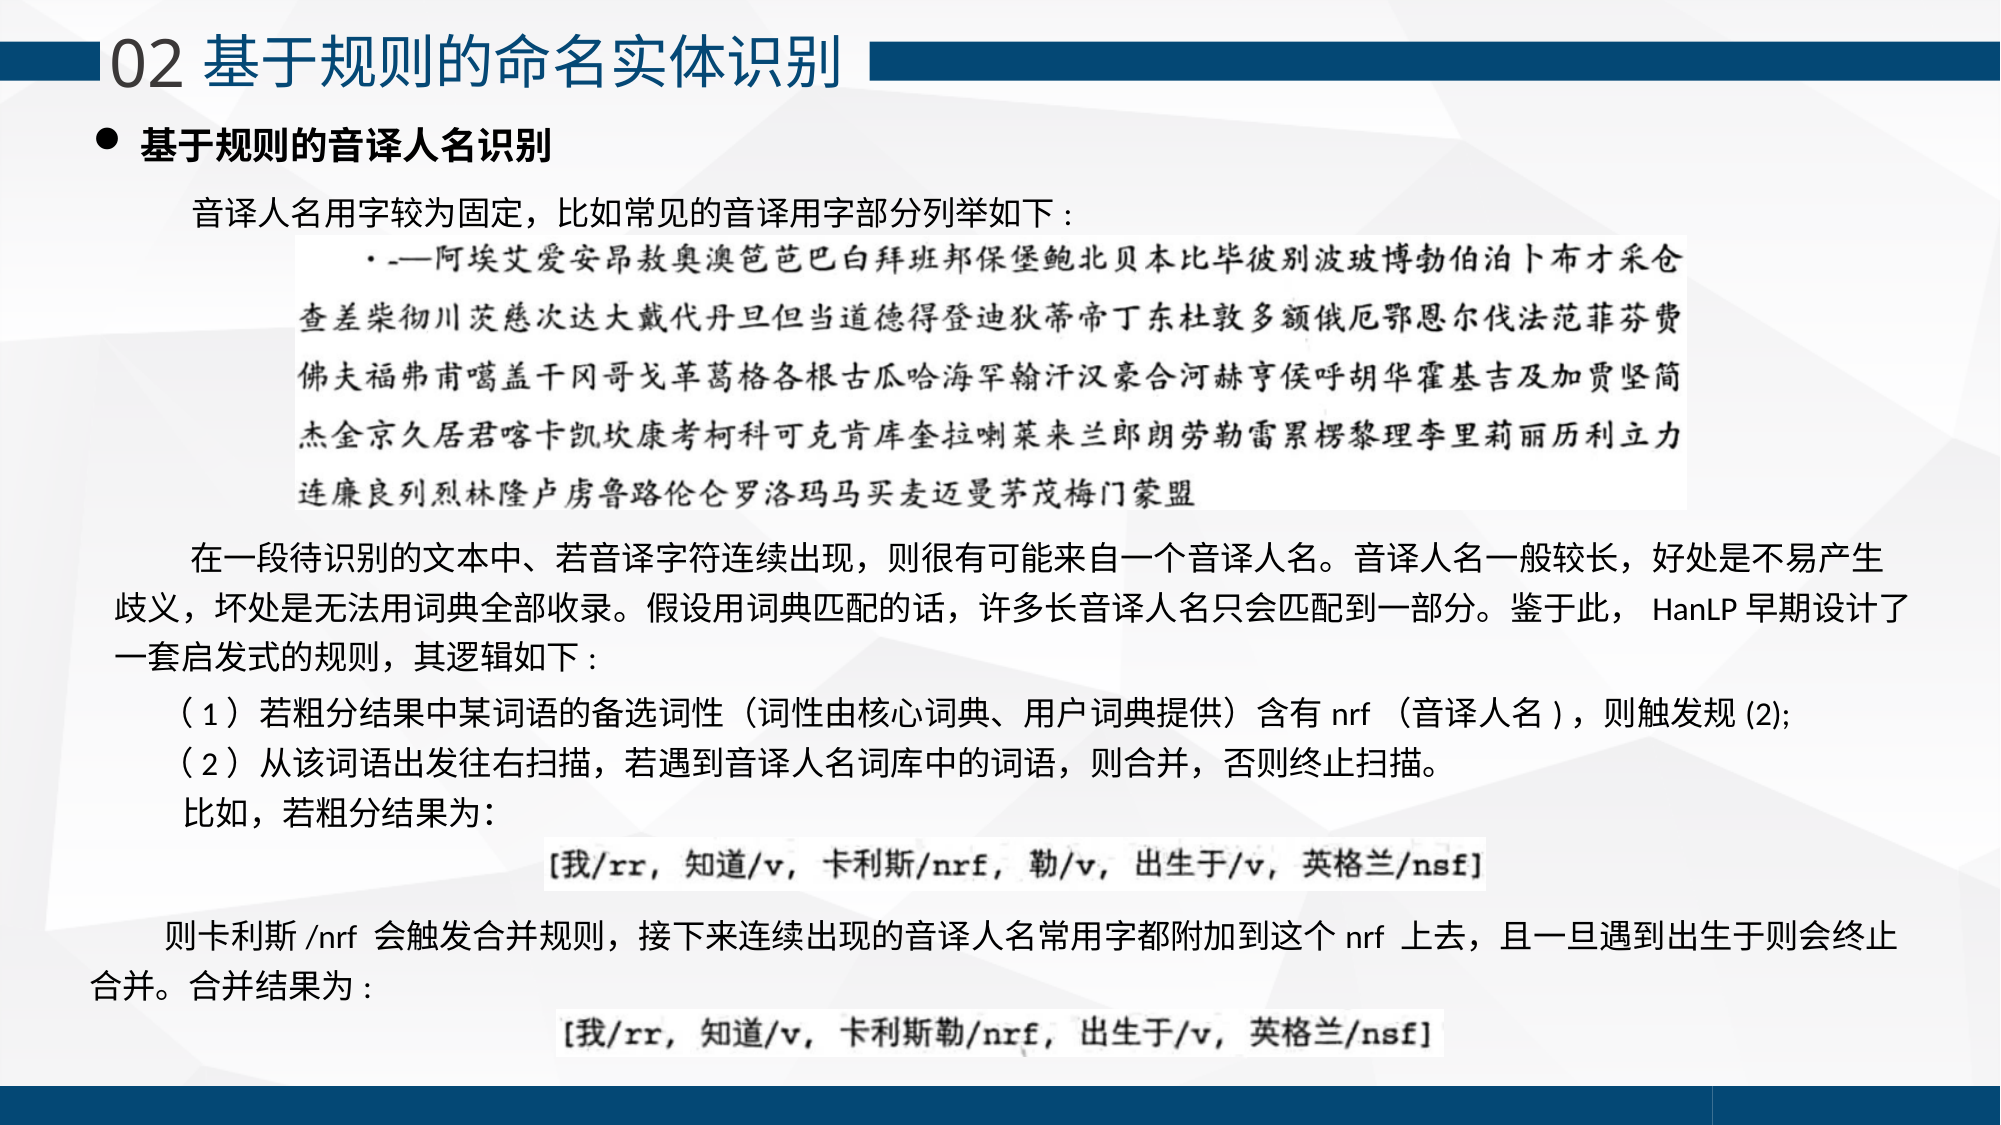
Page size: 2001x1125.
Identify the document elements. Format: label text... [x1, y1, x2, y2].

text_box 则卡利斯/nrf 会触发合并规则，接下来连续出现的音译人名常用字都附加到这个nrf 上去，且一旦遇到出生于则会终止合并。合并结果为: [74, 897, 1926, 1013]
text_box 在一段待识别的文本中、若音译字符连续出现，则很有可能来自一个音译人名。音译人名一般较长，好处是不易产生歧义，坏处是无法用词典全部收录。假设用词典匹配的话，许多长音译人名只会匹配到一部分。鉴于此，HanLP早期设计了一套启发式的规则，其逻辑如下: [99, 519, 1930, 674]
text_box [90, 13, 917, 110]
text_box （1）若粗分结果中某词语的备选词性（词性由核心词典、用户词典提供）含有nrf（音译人名)，则触发规(2); （2）从该词语出发往右扫描，若遇到音译人名词库中的词语，则合并，否则终止扫描。 比如，若粗分结果为： [99, 674, 1930, 840]
text_box [0, 41, 90, 82]
text_box [0, 1085, 1713, 1125]
text_box 音译人名用字较为固定，比如常见的音译用字部分列举如下: [115, 174, 1866, 240]
picture [0, 0, 2001, 1125]
text_box [1713, 1085, 2000, 1125]
text_box 基于规则的音译人名识别 [78, 114, 605, 174]
text_box [917, 41, 2000, 82]
